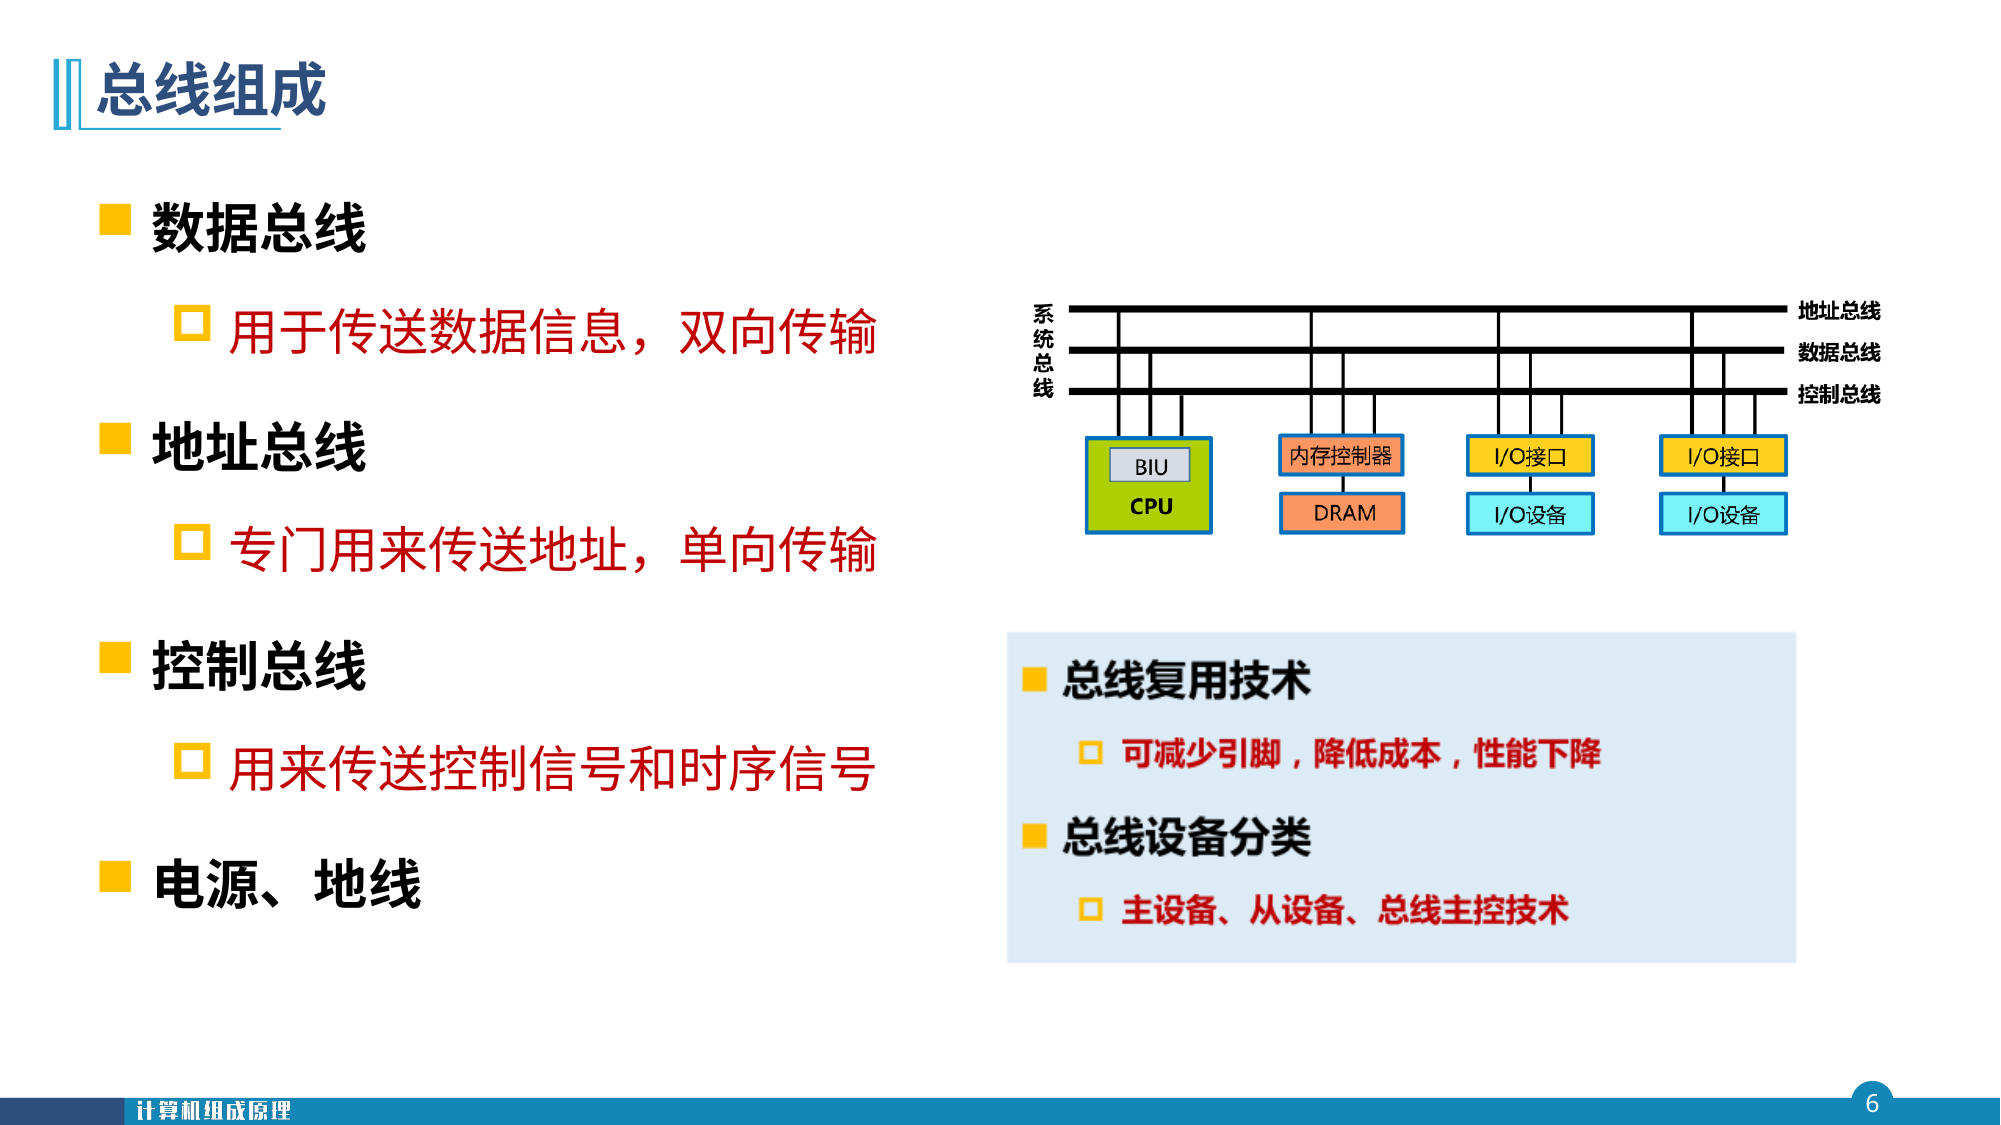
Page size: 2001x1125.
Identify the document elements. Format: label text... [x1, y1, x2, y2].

title 总线组成 [80, 42, 1805, 144]
picture [999, 625, 1816, 979]
list 数据总线 用于传送数据信息，双向传输 地址总线 专门用来传送地址，单向传输 控制总线 用来传送控制信号和时序信号 电源、地线 [80, 154, 1805, 1080]
picture [1018, 283, 1896, 550]
